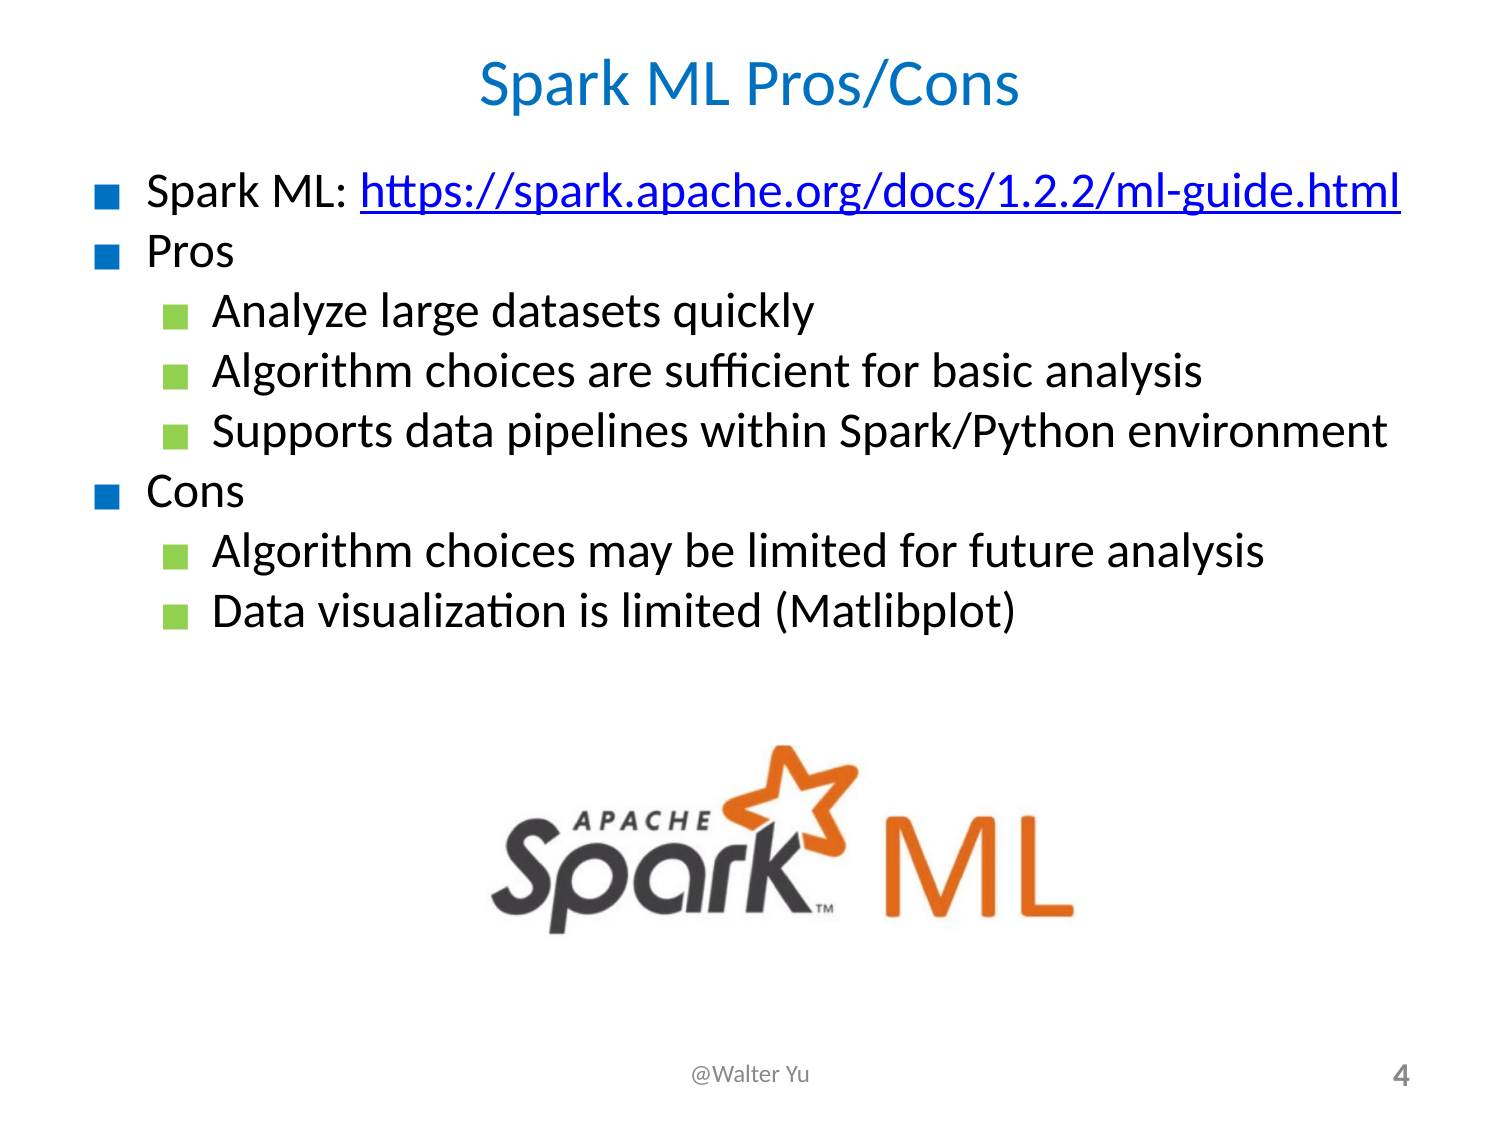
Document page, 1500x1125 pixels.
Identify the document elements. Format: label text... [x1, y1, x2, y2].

picture [329, 684, 1170, 1031]
list Spark ML: https://spark.apache.org/docs/1.2.2/ml-guide.html Pros Analyze large datasets quickly Algorithm choices are sufficient for basic analysis Supports data pipelines within Spark/Python environment Cons Algorithm choices may be limited for future analysis Data visualization is limited (Matlibplot) [75, 149, 1425, 648]
footer @Walter Yu [512, 1042, 988, 1103]
slide_number ‹#› [1074, 1042, 1425, 1103]
title Spark ML Pros/Cons [75, 19, 1425, 138]
